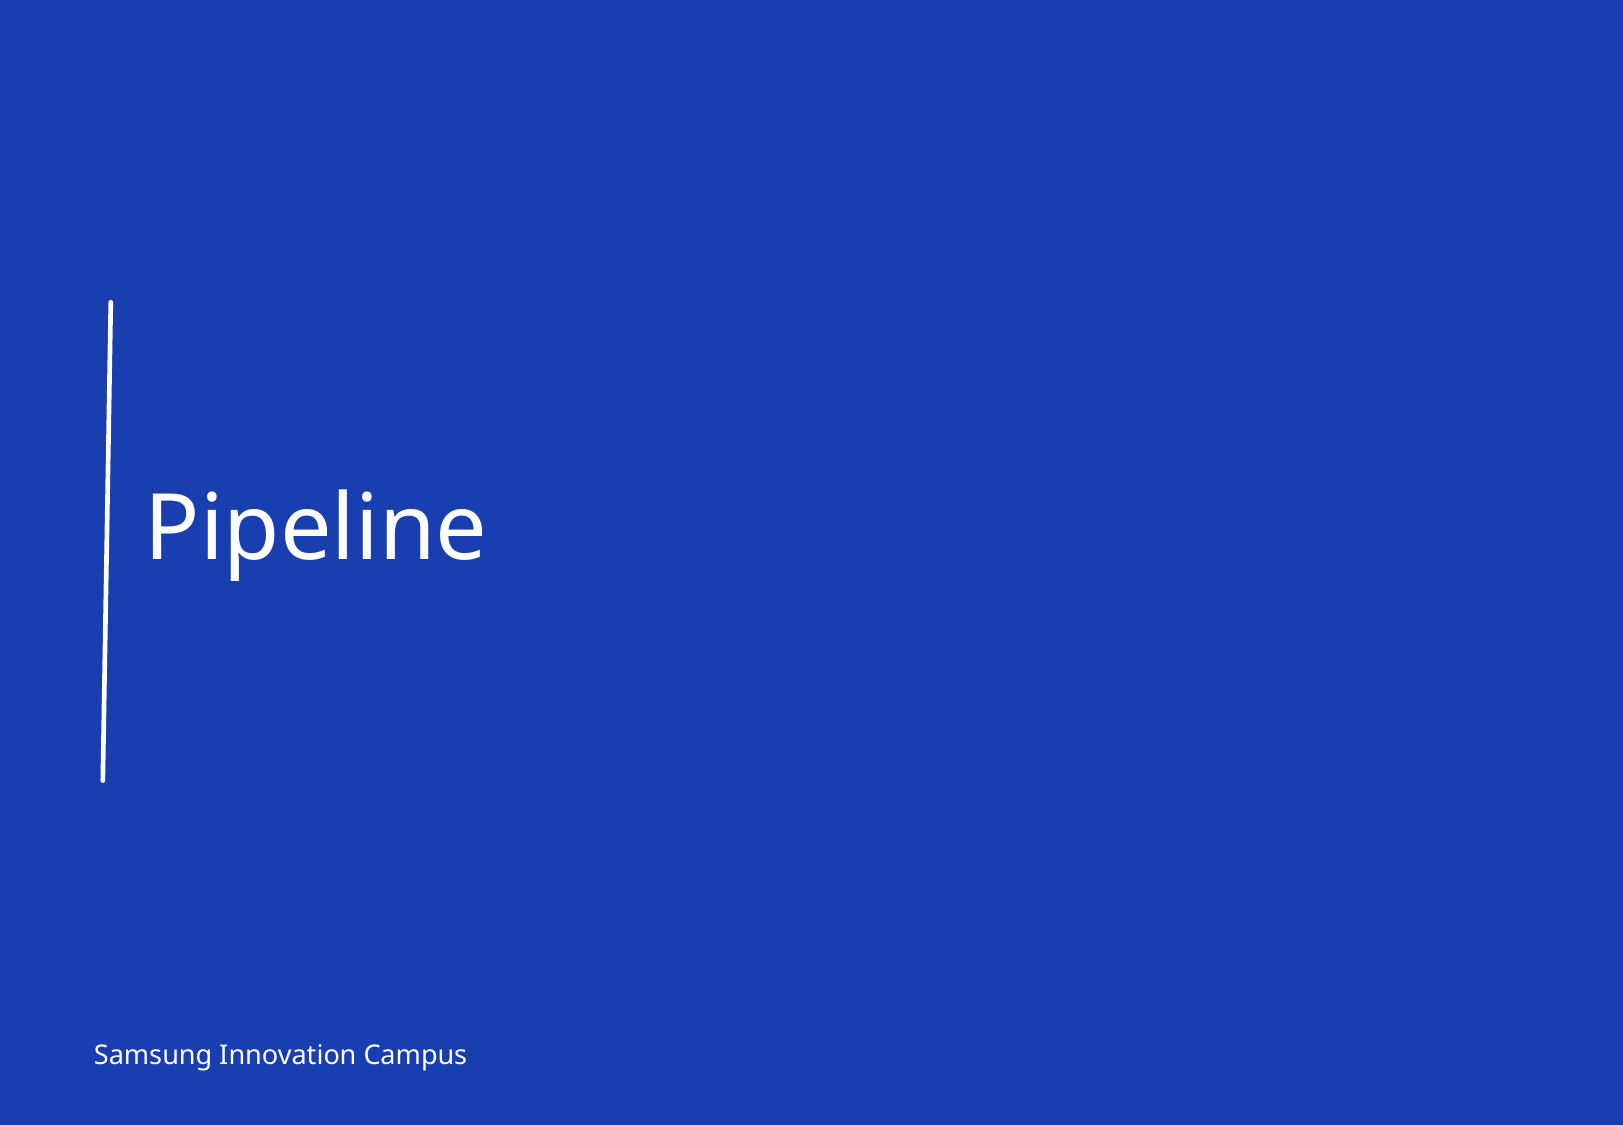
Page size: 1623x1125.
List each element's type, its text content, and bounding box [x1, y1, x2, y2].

text_box Pipeline [144, 467, 1295, 688]
text_box Samsung Innovation Campus [93, 1037, 568, 1071]
